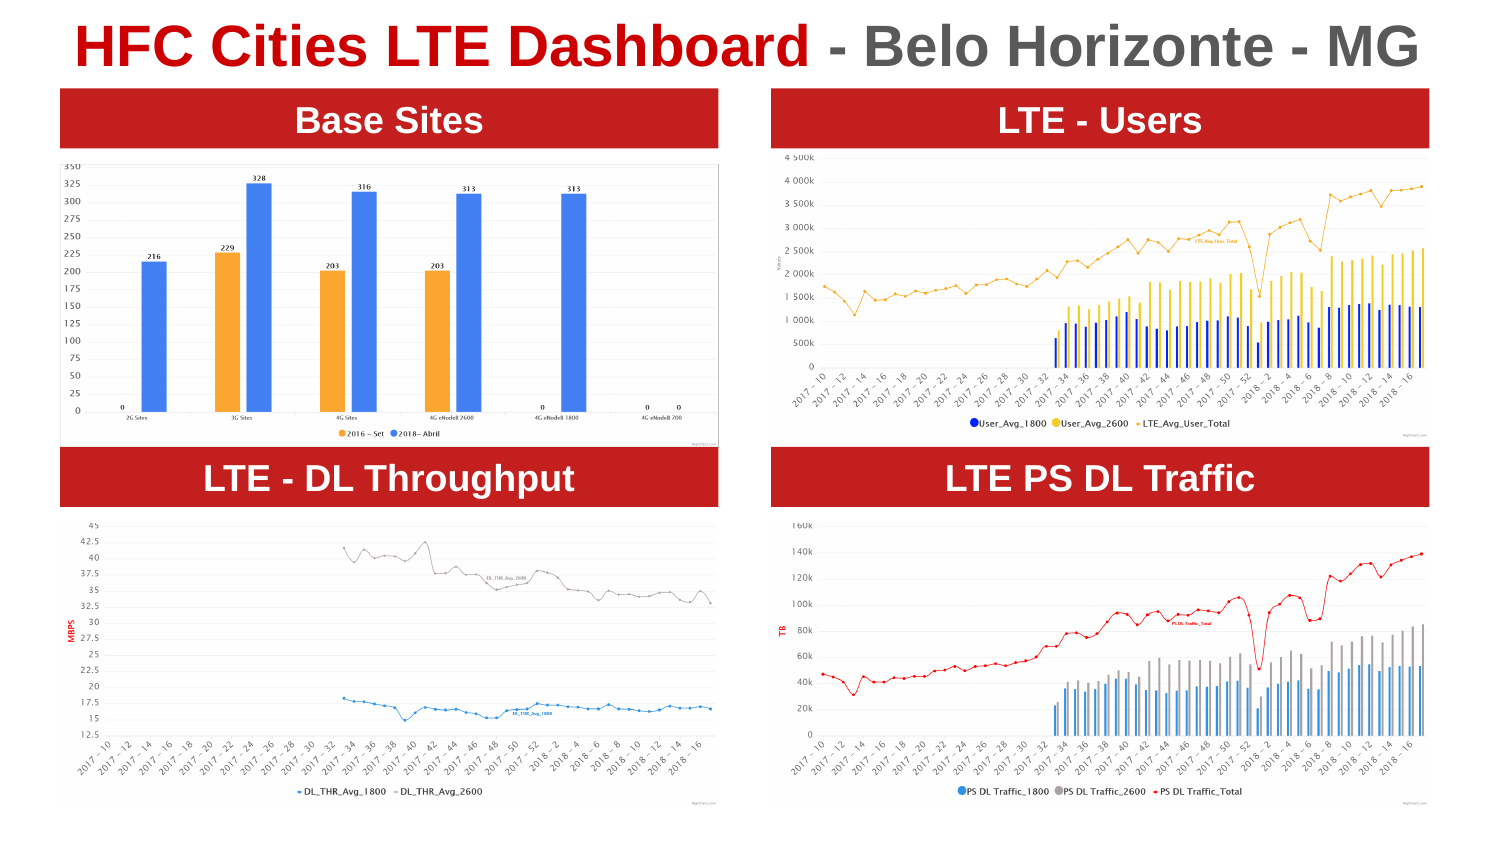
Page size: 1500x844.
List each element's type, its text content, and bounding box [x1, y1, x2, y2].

picture [770, 523, 1430, 806]
picture [770, 155, 1430, 439]
text_box LTE PS DL Traffic [771, 447, 1430, 507]
picture [59, 164, 719, 448]
text_box Base Sites [60, 88, 719, 149]
picture [59, 523, 719, 806]
text_box HFC Cities LTE Dashboard - Belo Horizonte - MG [60, 0, 1442, 86]
text_box LTE - DL Throughput [60, 454, 719, 507]
text_box LTE - Users [771, 88, 1430, 149]
